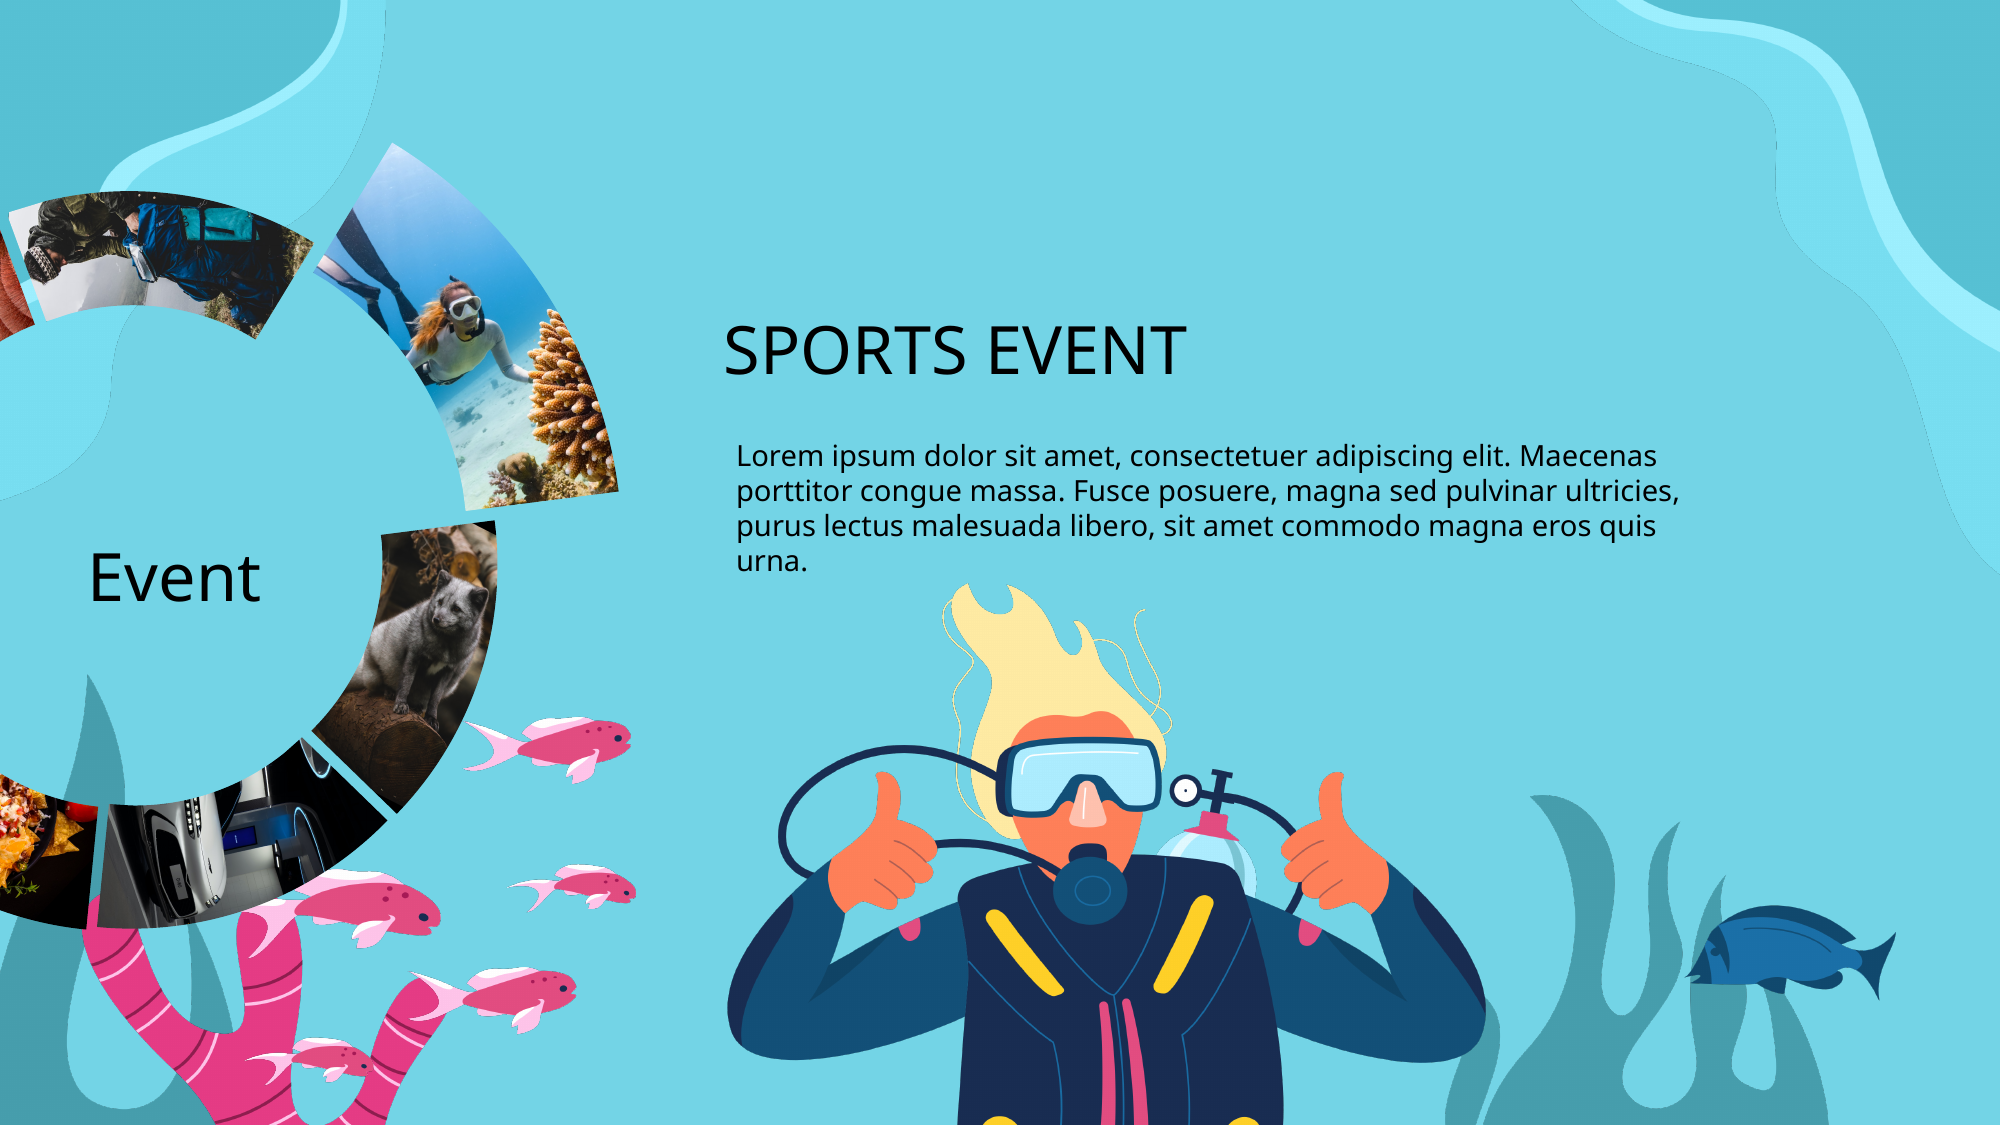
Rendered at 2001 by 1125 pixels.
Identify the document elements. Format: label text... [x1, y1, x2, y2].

picture [1536, 0, 2000, 600]
text_box SPORTS EVENT [708, 300, 1220, 396]
text_box Event [72, 527, 277, 622]
text_box Lorem ipsum dolor sit amet, consectetuer adipiscing elit. Maecenas porttitor congue massa. Fusce posuere, magna sed pulvinar ultricies, purus lectus malesuada libero, sit amet commodo magna eros quis urna. [721, 430, 1751, 620]
picture [727, 583, 1896, 1125]
picture [0, 0, 636, 1125]
